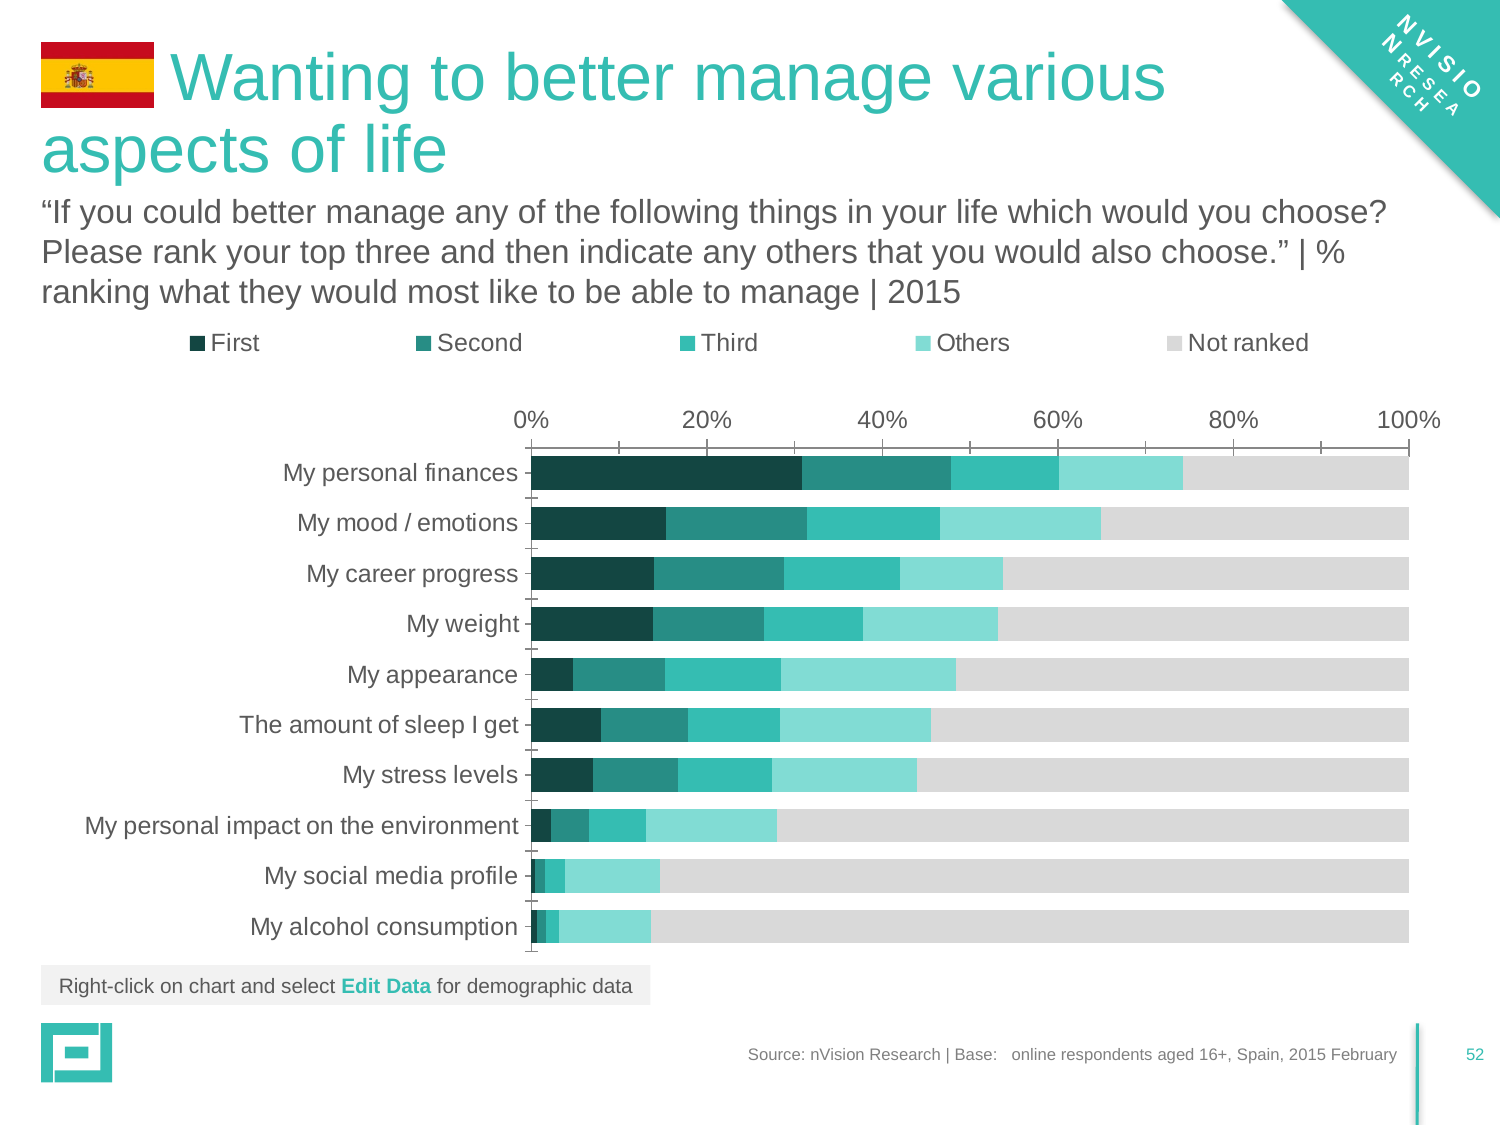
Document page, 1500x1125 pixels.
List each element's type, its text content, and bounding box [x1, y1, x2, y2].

text_box Right-click on chart and select Edit Data for demographic data [41, 972, 651, 1005]
chart [40, 302, 1460, 965]
picture [40, 42, 154, 108]
title Wanting to better manage various aspects of life [151, 42, 1276, 116]
list Source: nVision Research | Base: online respondents aged 16+, Spain, 2015 February [112, 1039, 1414, 1072]
list “If you could better manage any of the following things in your life which would you choose? Please rank your top three and then indicate any others that you would also choose.” | % ranking what they would most like to be able to manage | 2015 [41, 190, 1459, 301]
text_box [1281, 0, 1500, 219]
